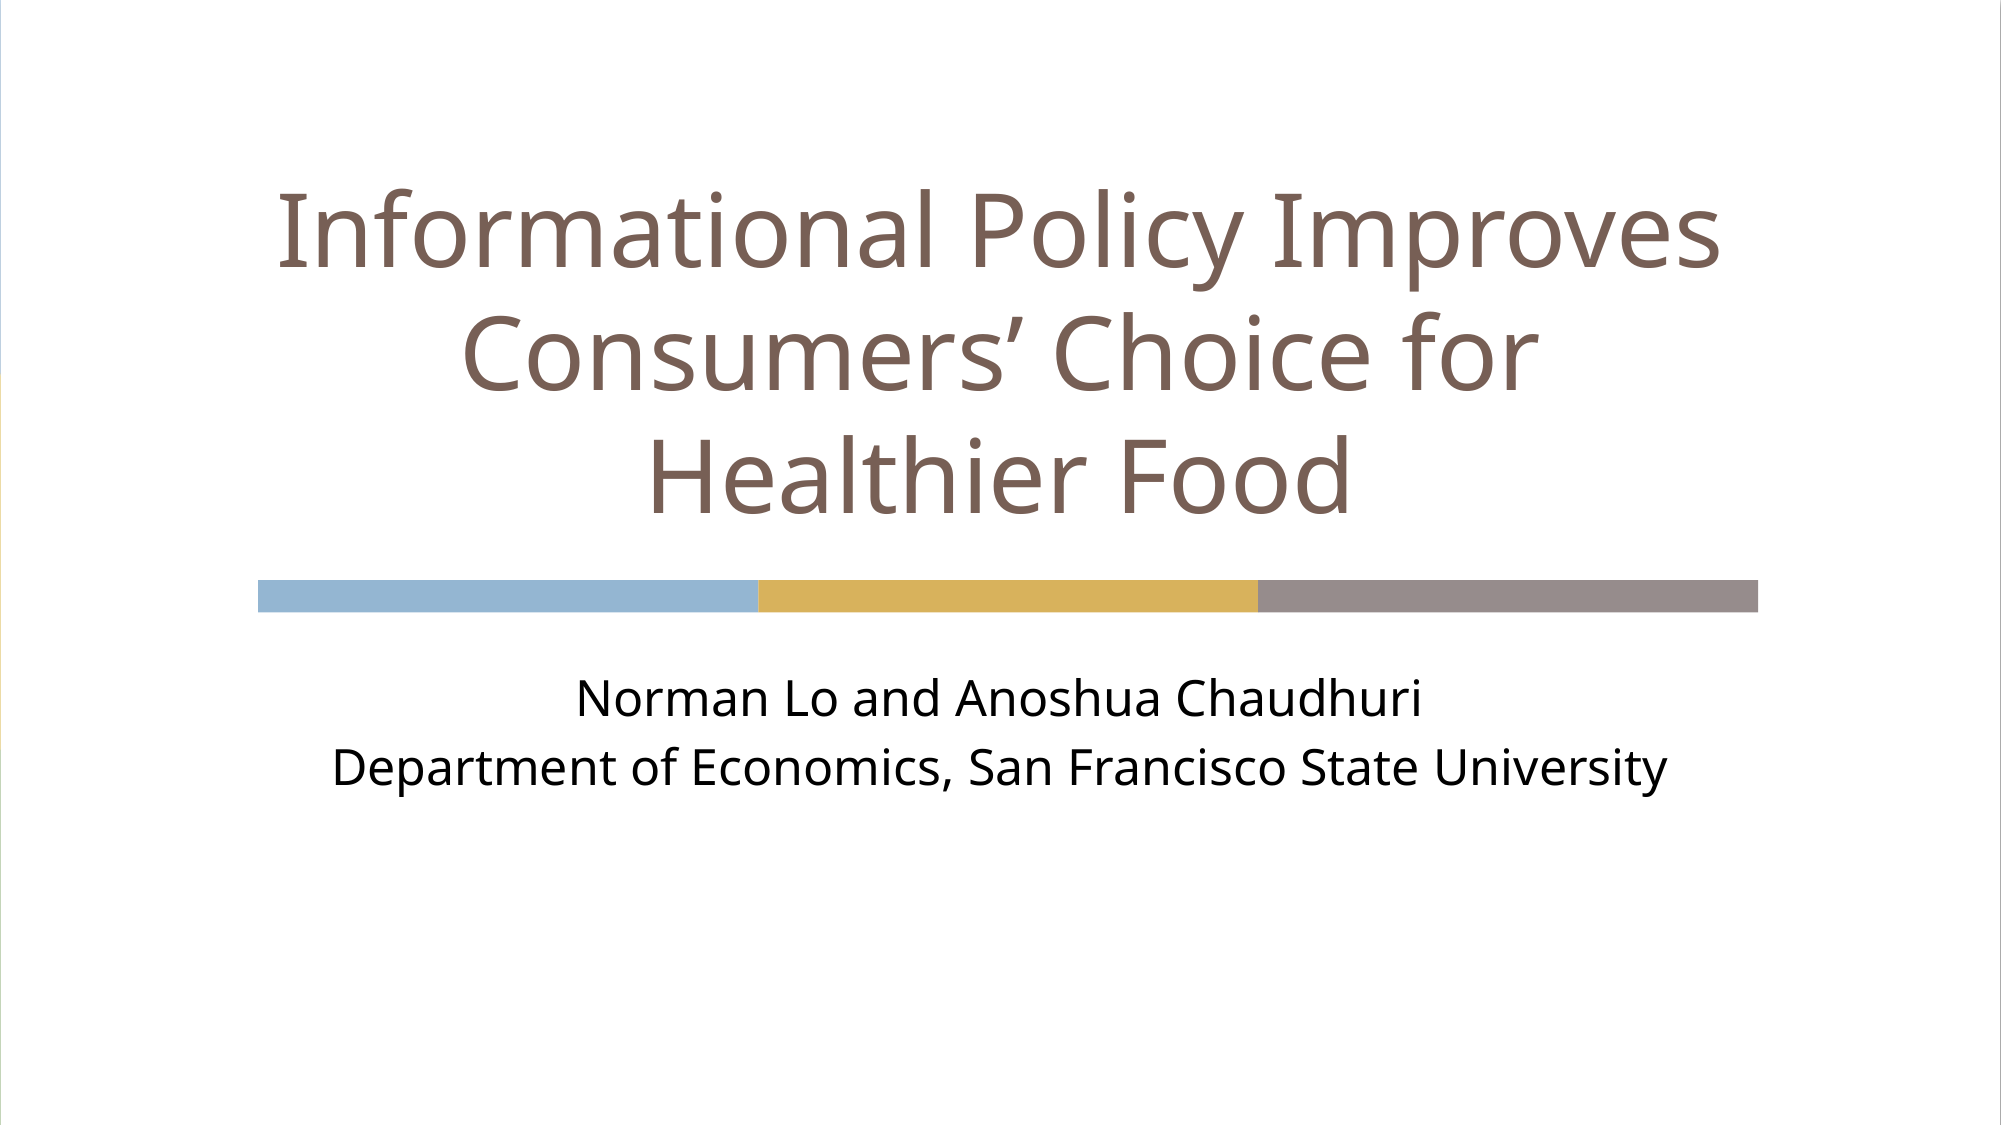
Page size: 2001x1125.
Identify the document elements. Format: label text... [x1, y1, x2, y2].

subtitle Norman Lo and Anoshua Chaudhuri Department of Economics, San Francisco State University [249, 665, 1750, 937]
title Informational Policy Improves Consumers’ Choice for Healthier Food [249, 149, 1750, 542]
